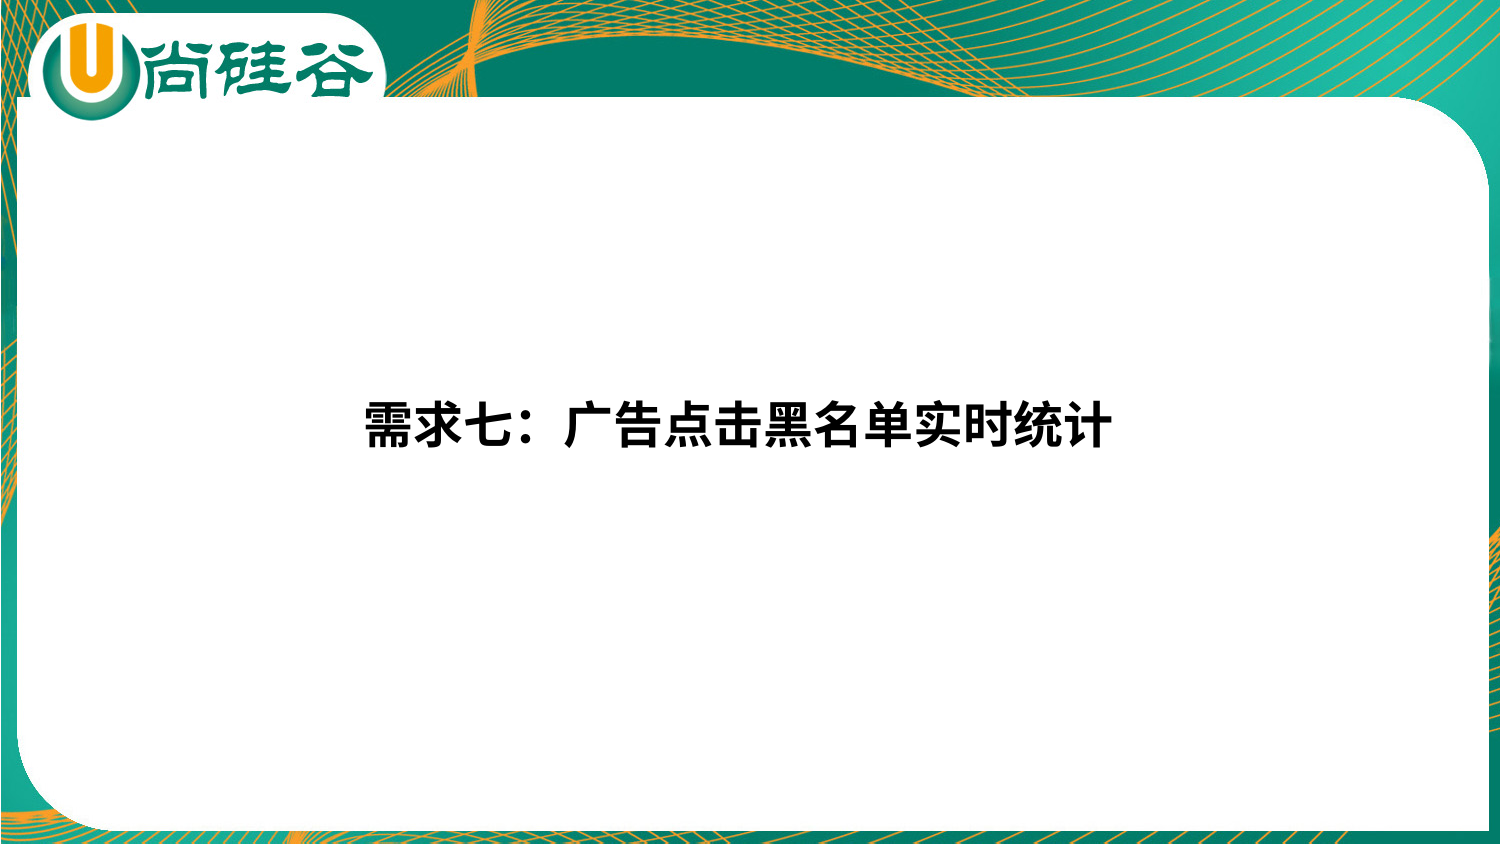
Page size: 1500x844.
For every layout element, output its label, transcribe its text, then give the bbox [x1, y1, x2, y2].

text_box 需求七：广告点击黑名单实时统计 [348, 386, 1140, 462]
picture [0, 0, 1500, 844]
